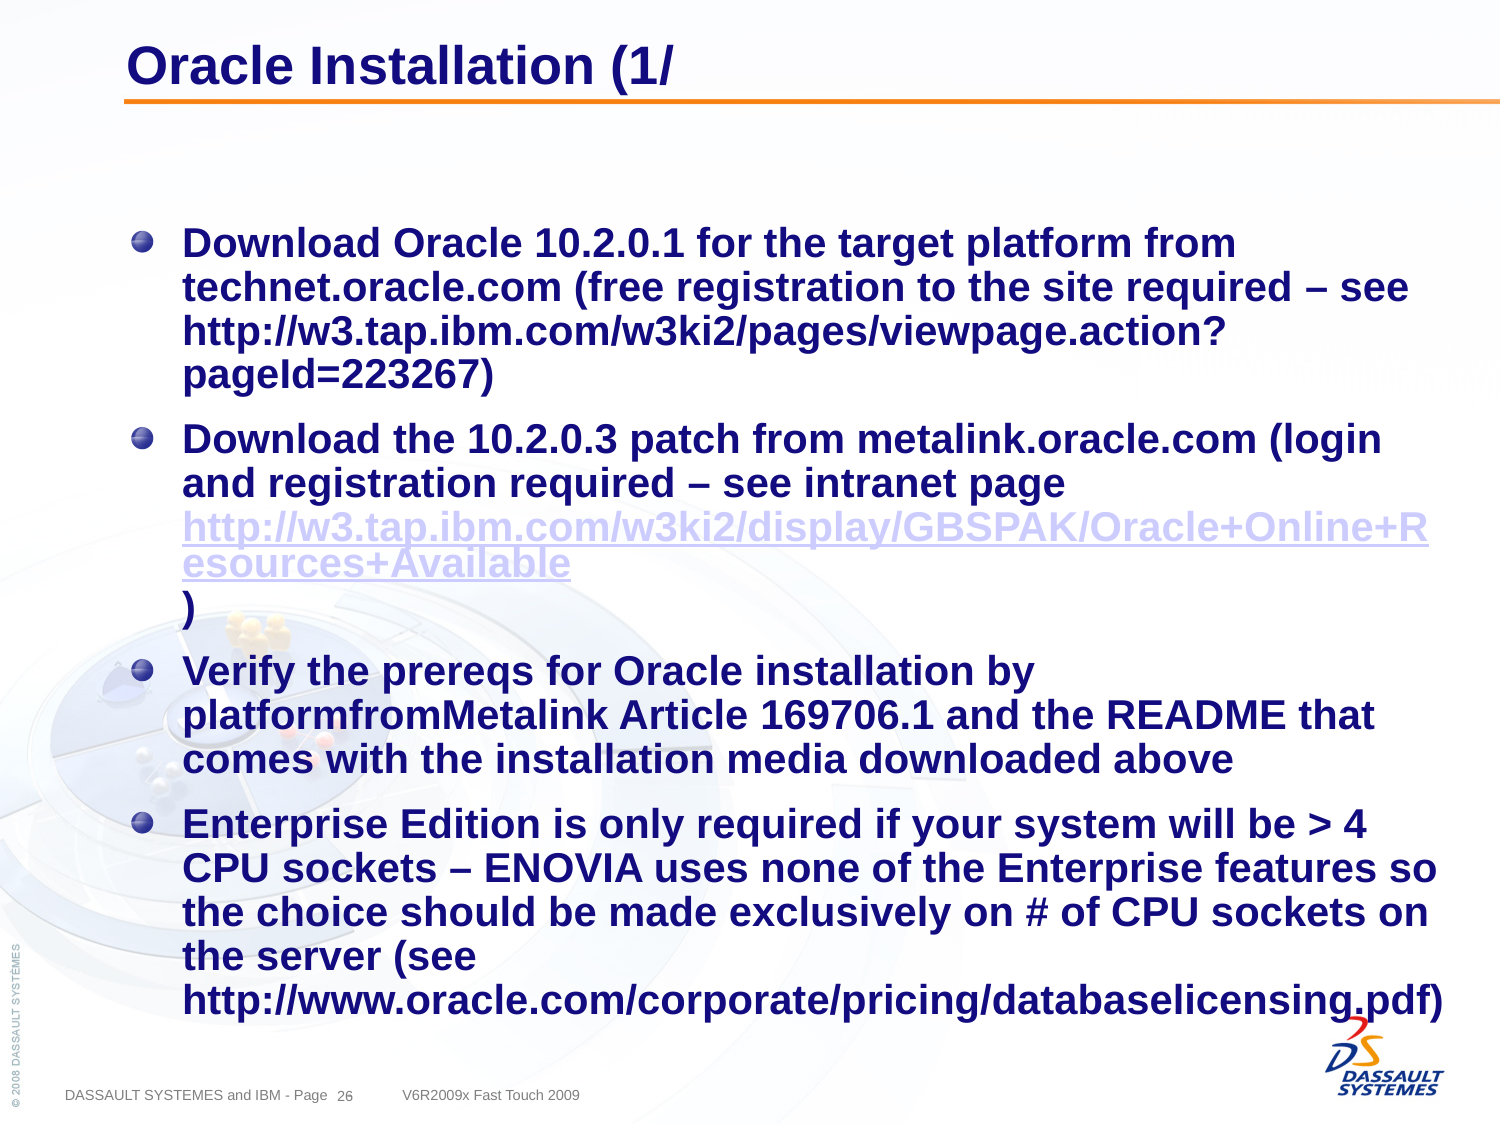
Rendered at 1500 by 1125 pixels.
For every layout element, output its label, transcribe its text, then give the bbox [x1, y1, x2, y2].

list Download Oracle 10.2.0.1 for the target platform from technet.oracle.com (free registration to the site required – see http://w3.tap.ibm.com/w3ki2/pages/viewpage.action?pageId=223267) Download the 10.2.0.3 patch from metalink.oracle.com (login and registration required – see intranet page http://w3.tap.ibm.com/w3ki2/display/GBSPAK/Oracle+Online+Resources+Available) Verify the prereqs for Oracle installation by platformfromMetalink Article 169706.1 and the README that comes with the installation media downloaded above Enterprise Edition is only required if your system will be > 4 CPU sockets – ENOVIA uses none of the Enterprise features so the choice should be made exclusively on # of CPU sockets on the server (see http://www.oracle.com/corporate/pricing/databaselicensing.pdf) [111, 214, 1462, 786]
picture [0, 0, 1500, 1124]
title Oracle Installation (1/ [125, 22, 1476, 97]
